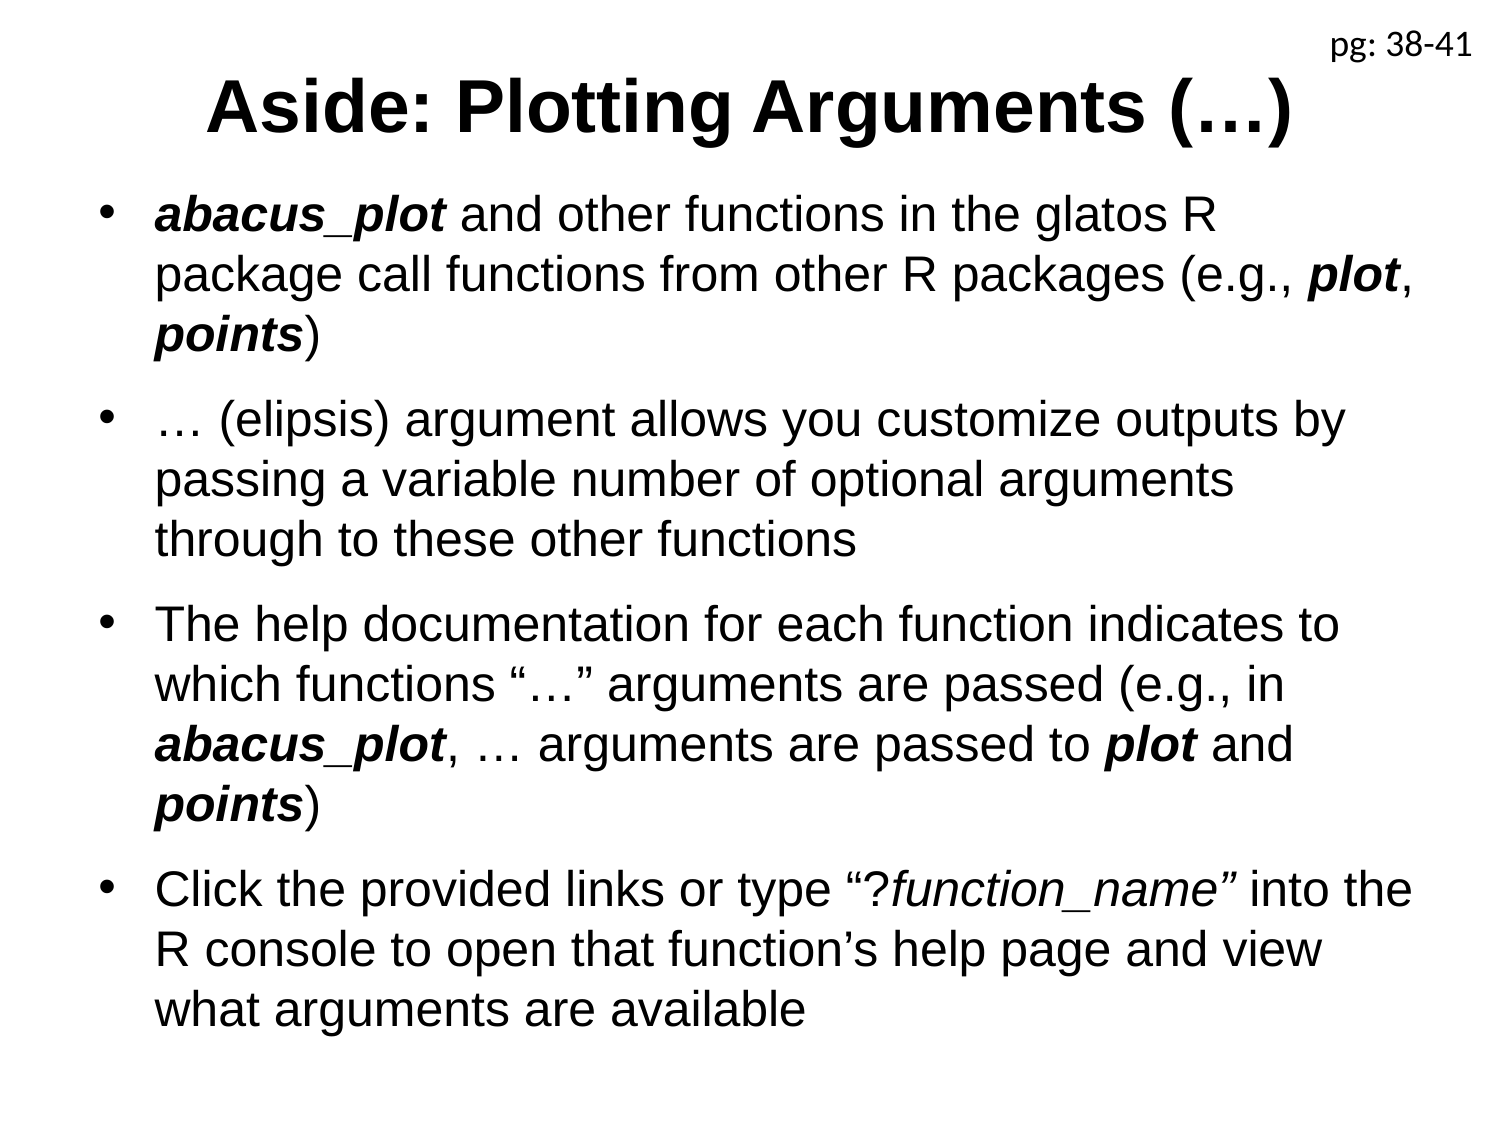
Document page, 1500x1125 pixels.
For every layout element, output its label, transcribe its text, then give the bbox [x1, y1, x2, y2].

text_box Aside: Plotting Arguments (…) [0, 50, 1500, 156]
text_box abacus_plot and other functions in the glatos R package call functions from other R packages (e.g., plot, points) … (elipsis) argument allows you customize outputs by passing a variable number of optional arguments through to these other functions The help documentation for each function indicates to which functions “…” arguments are passed (e.g., in abacus_plot, … arguments are passed to plot and points) Click the provided links or type “?function_name” into the R console to open that function’s help page and view what arguments are available [83, 174, 1429, 1125]
text_box pg: 38-41 [1314, 11, 1489, 71]
